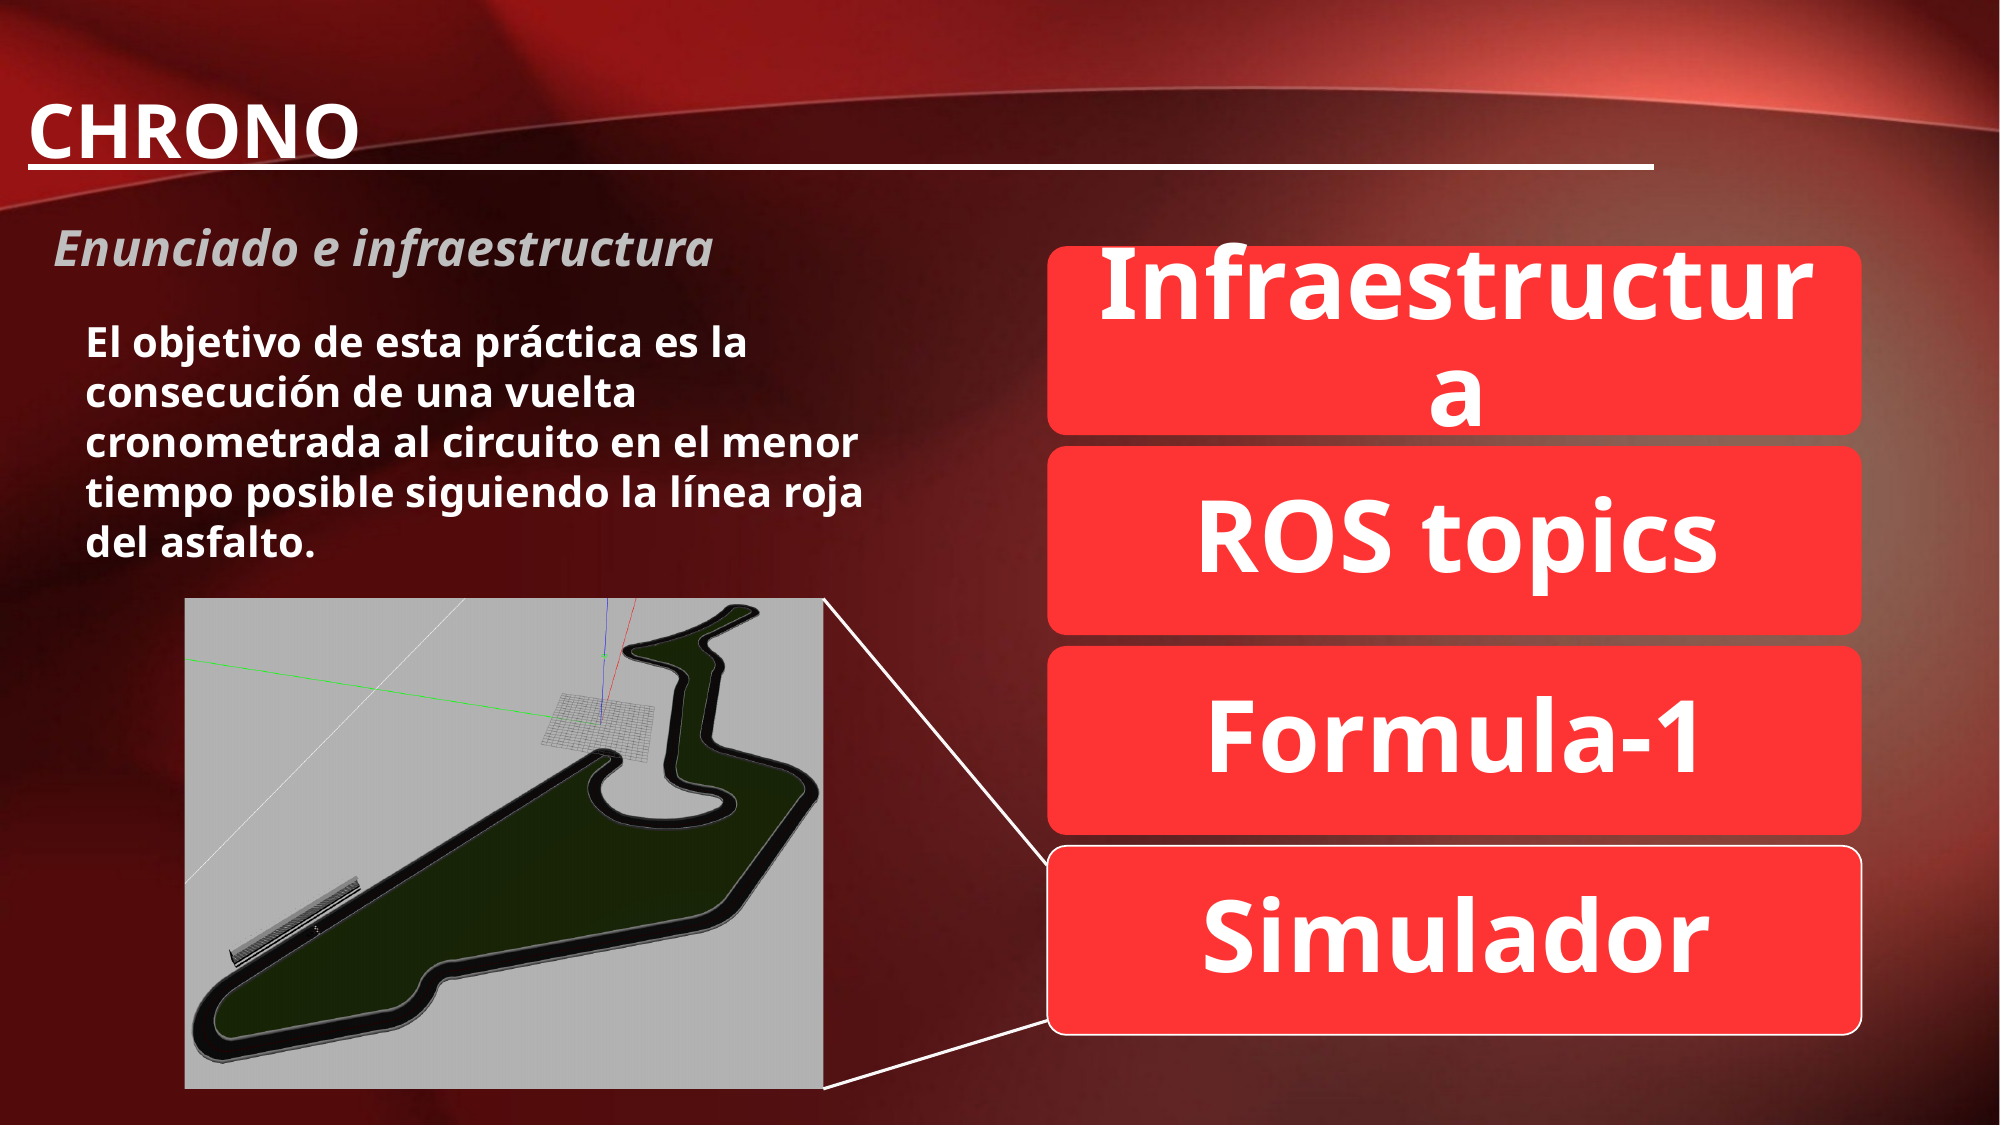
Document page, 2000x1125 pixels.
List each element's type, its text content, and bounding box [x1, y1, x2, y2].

text_box El objetivo de esta práctica es la consecución de una vuelta cronometrada al circuito en el menor tiempo posible siguiendo la línea roja del asfalto. [33, 308, 917, 574]
text_box Chrono__________________________________________ [7, 66, 1981, 185]
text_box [823, 1020, 1048, 1090]
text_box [823, 598, 1048, 866]
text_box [1046, 245, 1863, 1036]
text_box Enunciado e infraestructura [39, 208, 730, 284]
text_box [184, 598, 824, 1090]
picture [0, 0, 2000, 1125]
